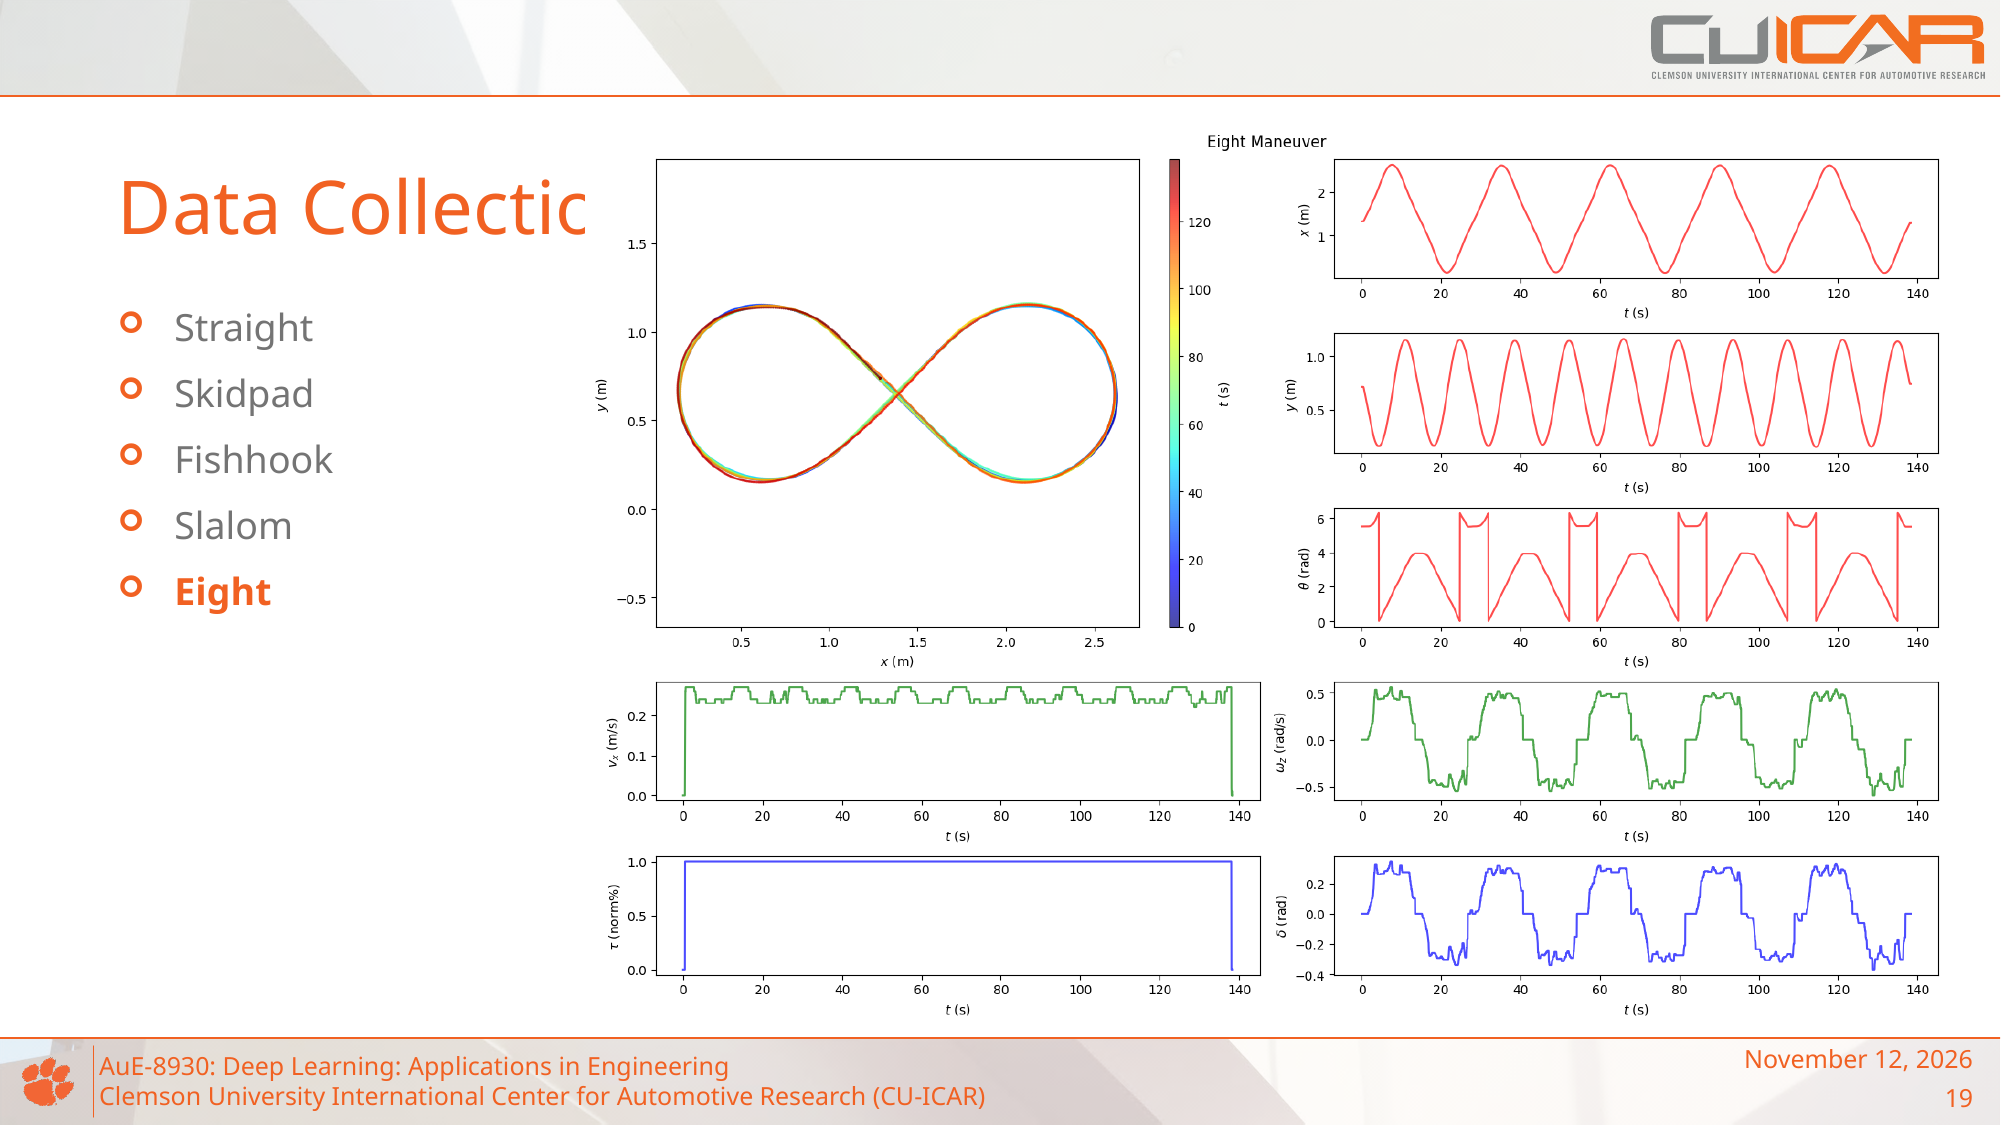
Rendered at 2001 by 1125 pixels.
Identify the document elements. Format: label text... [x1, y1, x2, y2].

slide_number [1682, 1046, 1989, 1075]
picture [0, 0, 2000, 95]
title Data Collection [103, 153, 579, 258]
list Straight Skidpad Fishhook Slalom Eight [103, 296, 579, 1000]
picture [0, 1039, 2000, 1125]
slide_number 19 [1682, 1085, 1989, 1115]
picture [584, 125, 1946, 1026]
